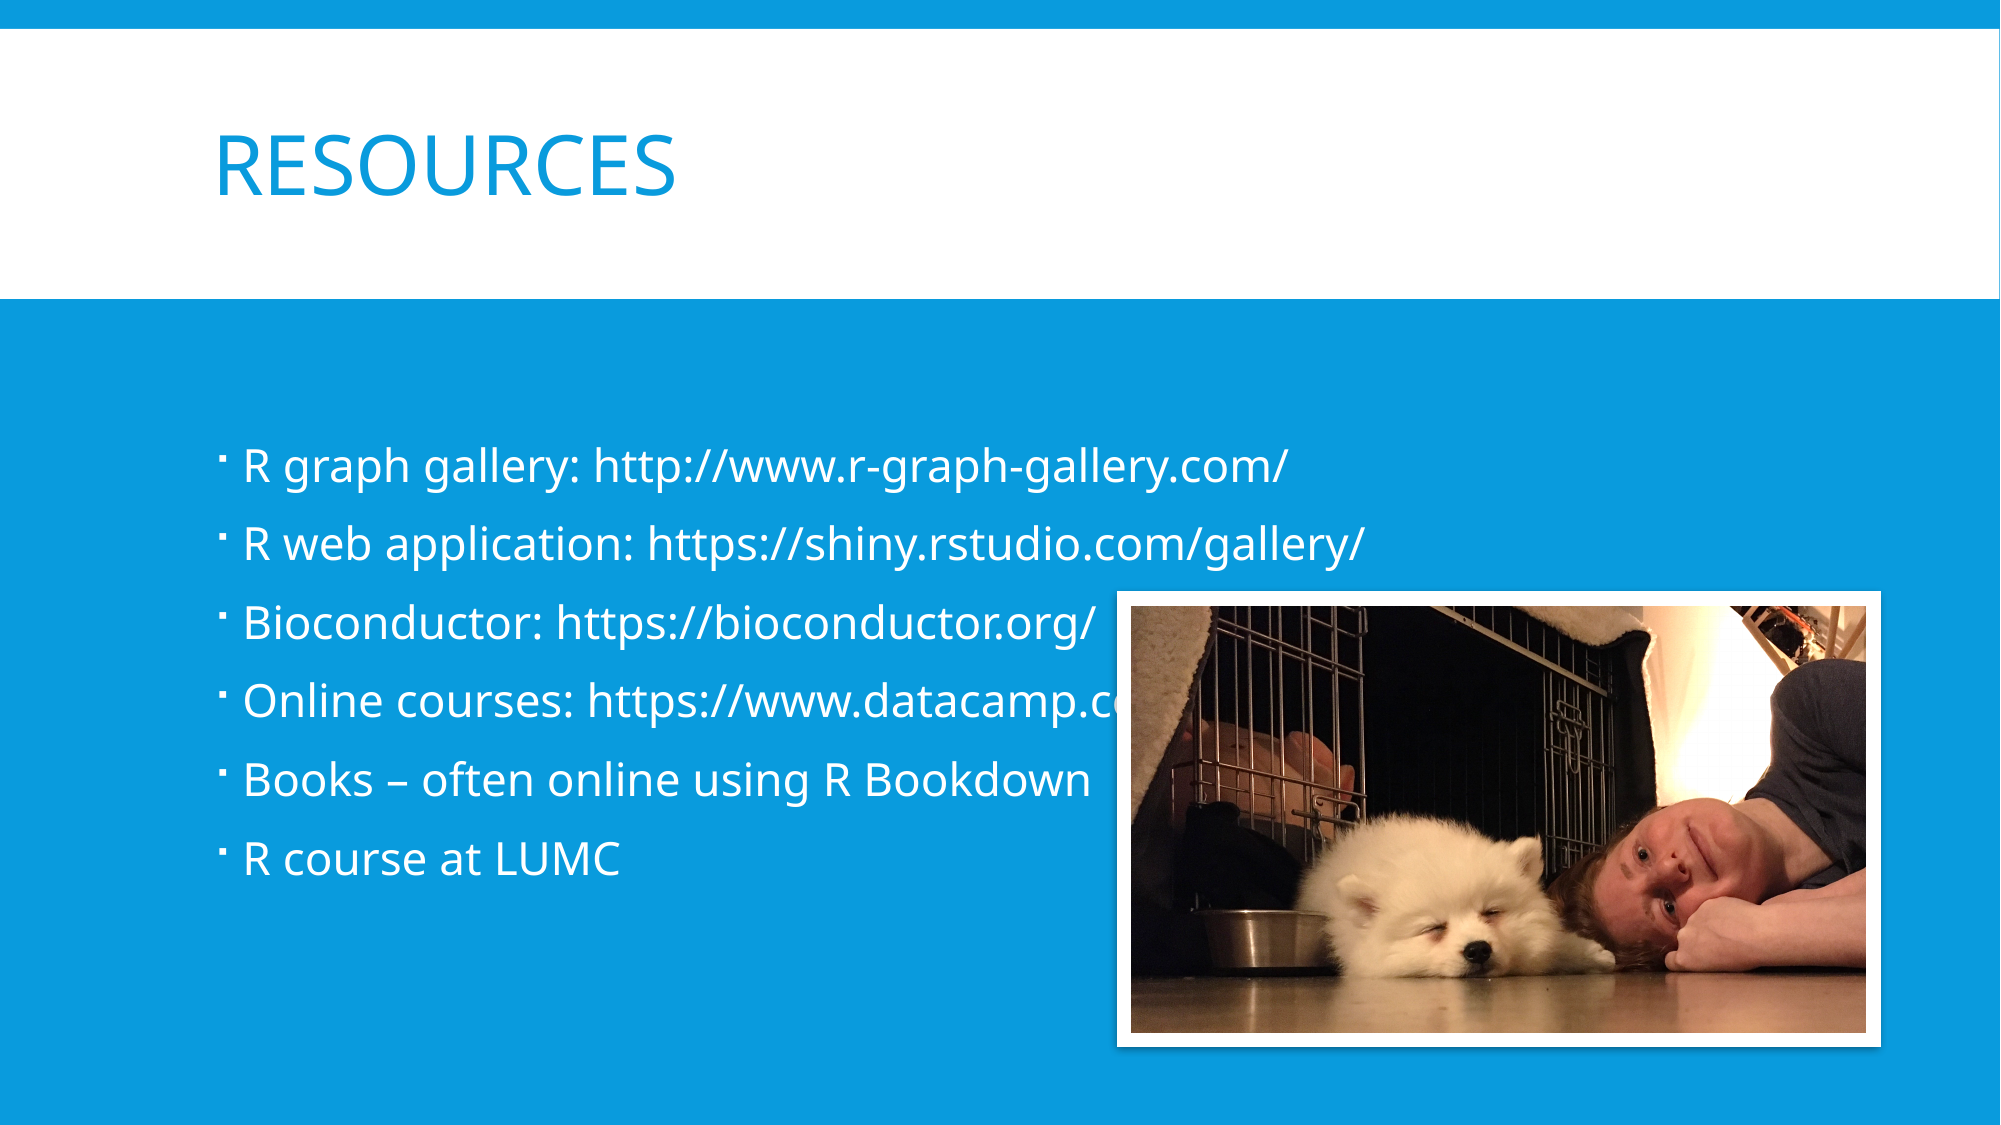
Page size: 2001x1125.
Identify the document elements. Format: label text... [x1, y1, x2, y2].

title resources [197, 46, 1803, 295]
list R graph gallery: http://www.r-graph-gallery.com/ R web application: https://shiny.rstudio.com/gallery/ Bioconductor: https://bioconductor.org/ Online courses: https://www.datacamp.com/ Books – often online using R Bookdown R course at LUMC [197, 435, 1803, 1125]
picture [1131, 605, 1867, 1034]
